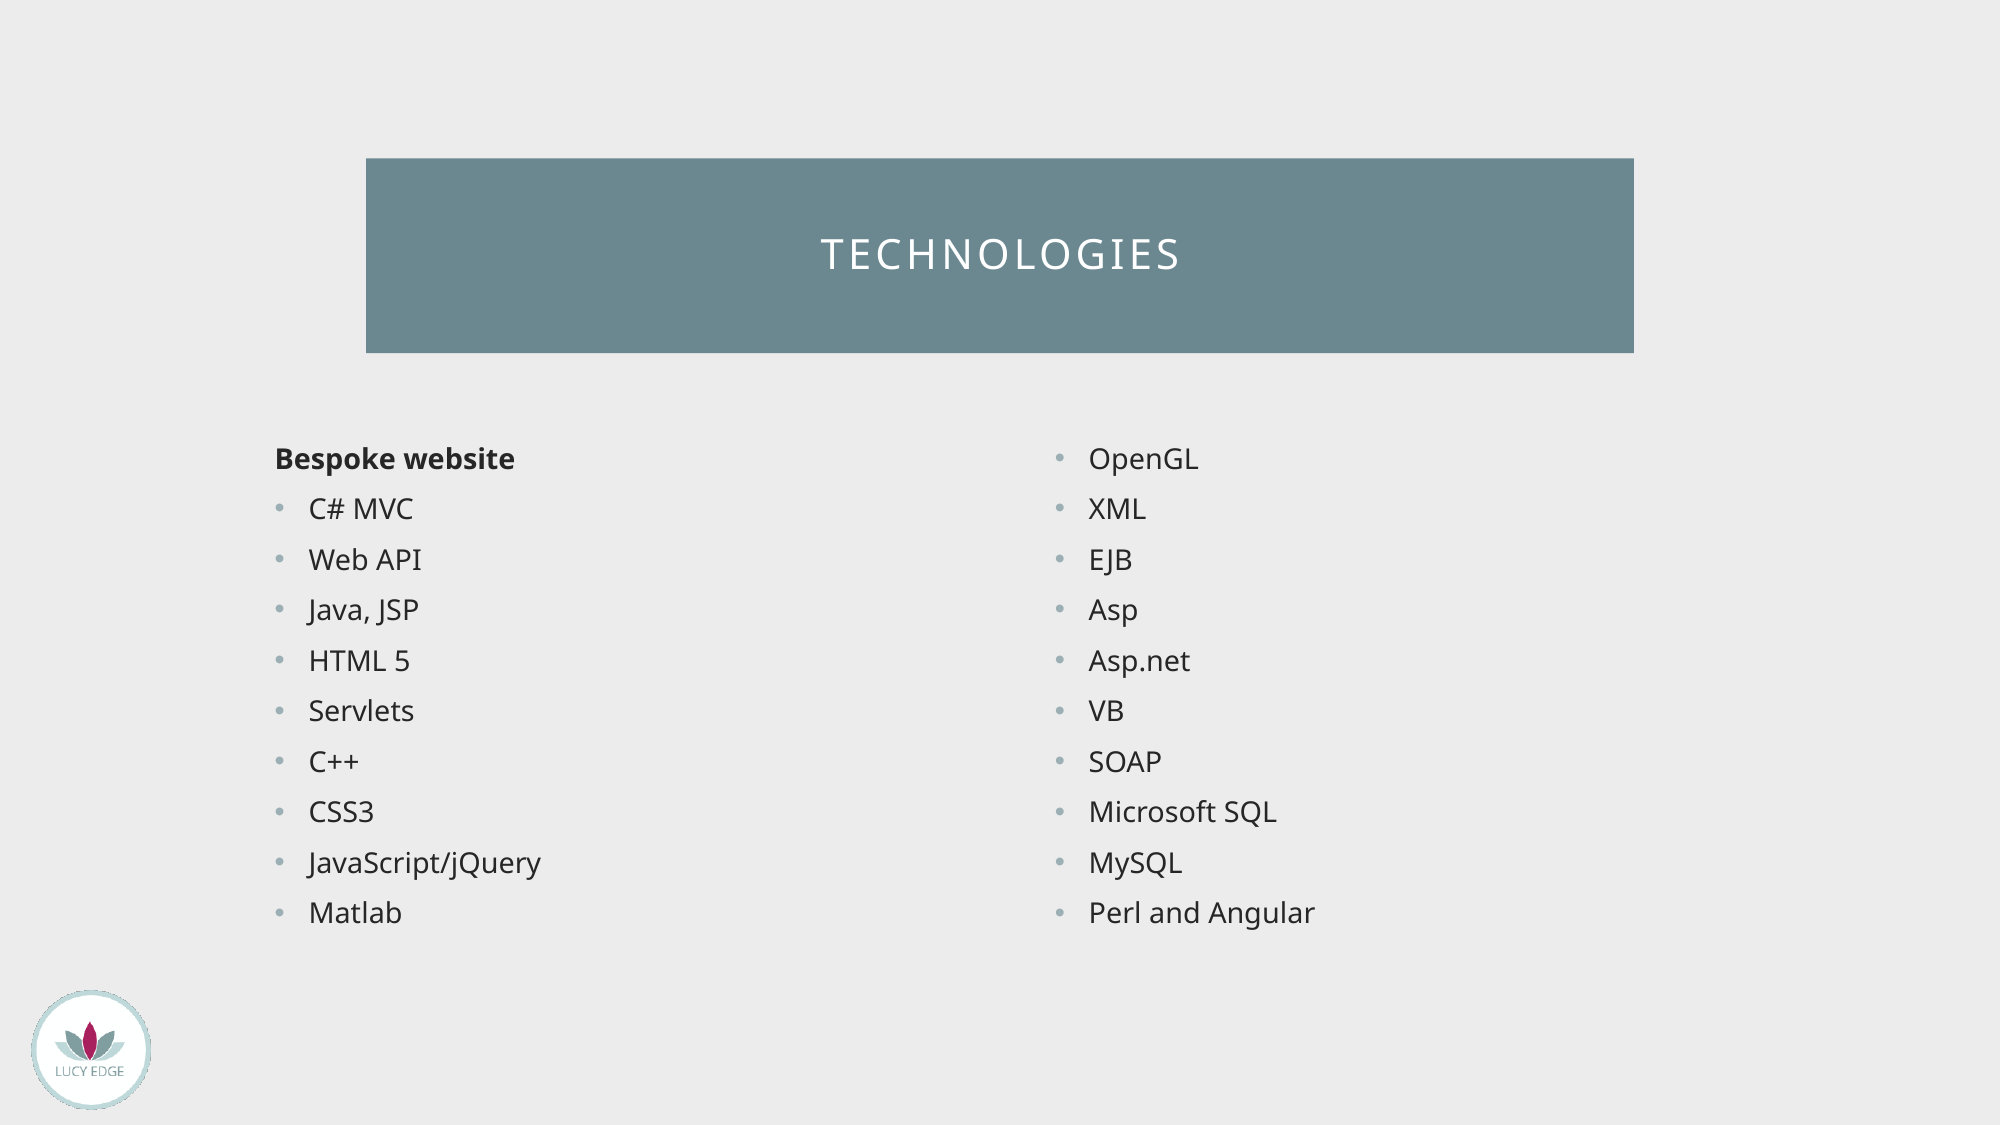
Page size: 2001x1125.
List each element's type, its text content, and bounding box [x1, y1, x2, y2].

title technologies [364, 156, 1636, 355]
picture [25, 983, 159, 1117]
list OpenGL XML EJB Asp Asp.net VB SOAP Microsoft SQL MySQL Perl and Angular [1039, 432, 1741, 942]
list Bespoke website C# MVC Web API Java, JSP HTML 5 Servlets C++ CSS3 JavaScript/jQuery Matlab [259, 432, 961, 942]
